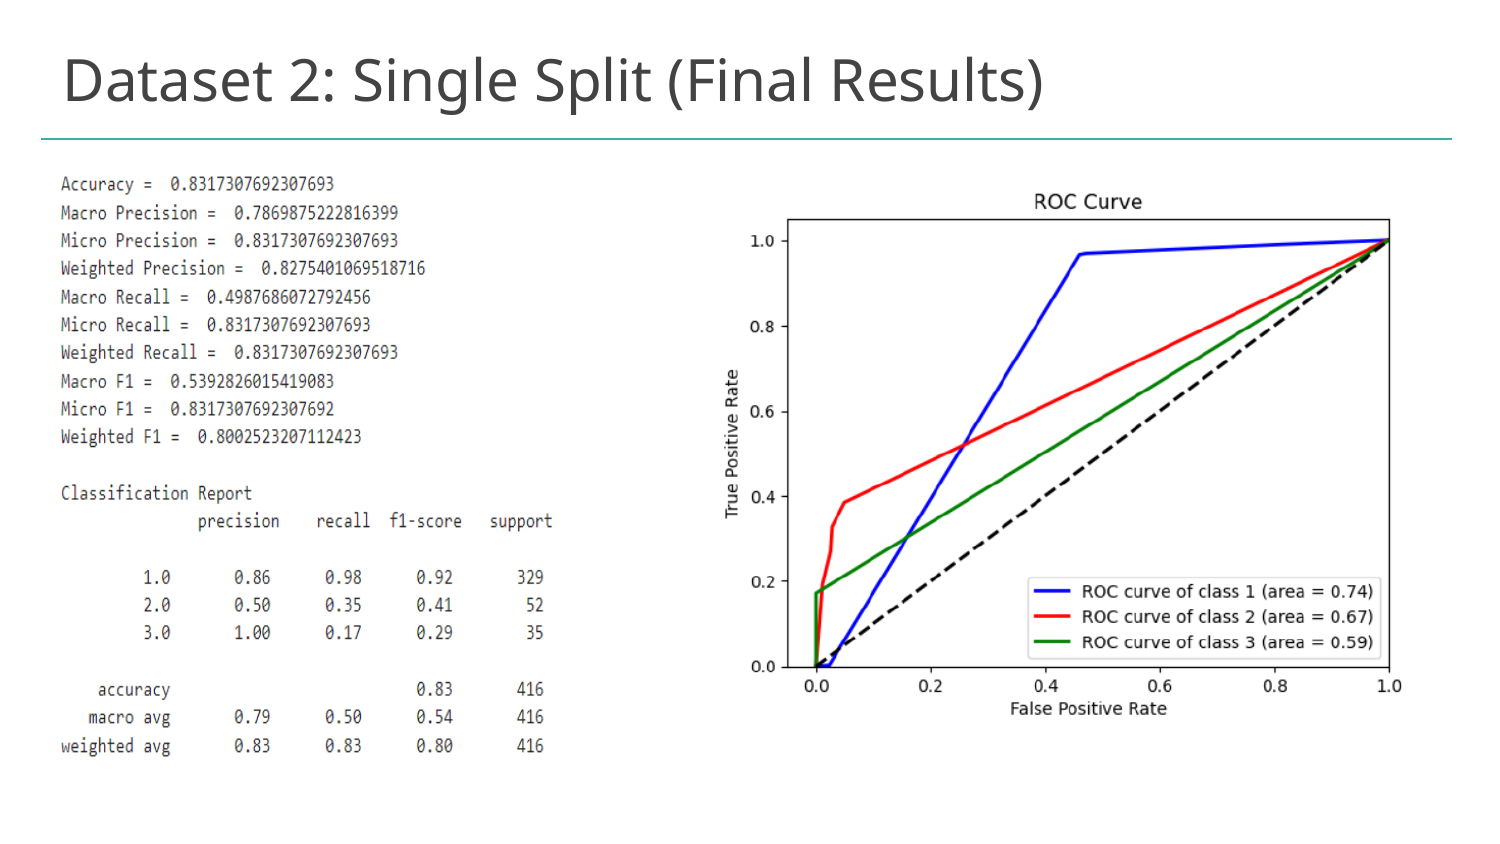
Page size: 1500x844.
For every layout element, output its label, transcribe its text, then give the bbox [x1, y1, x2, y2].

picture [50, 163, 572, 787]
picture [704, 175, 1435, 733]
title Dataset 2: Single Split (Final Results) [47, 27, 1446, 122]
